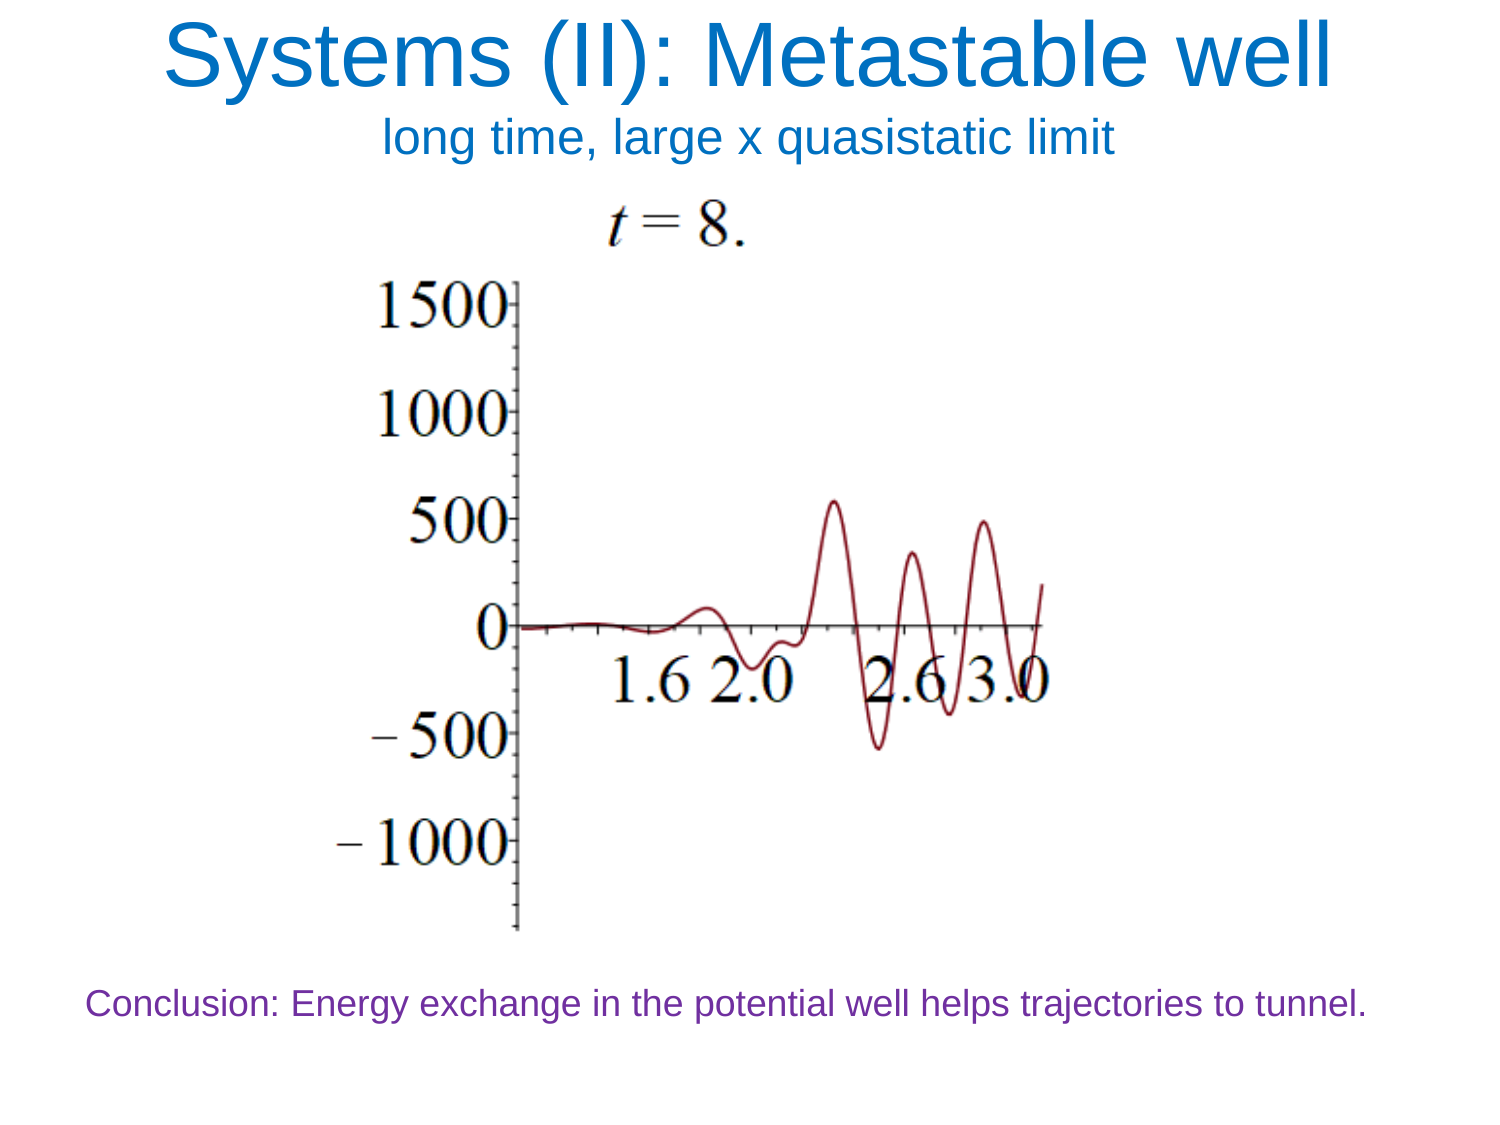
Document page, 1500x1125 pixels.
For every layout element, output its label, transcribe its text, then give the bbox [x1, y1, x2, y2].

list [287, 171, 1063, 947]
title Systems (II): Metastable well long time, large x quasistatic limit [73, 0, 1424, 172]
text_box Conclusion: Energy exchange in the potential well helps trajectories to tunnel. [70, 971, 1383, 1031]
